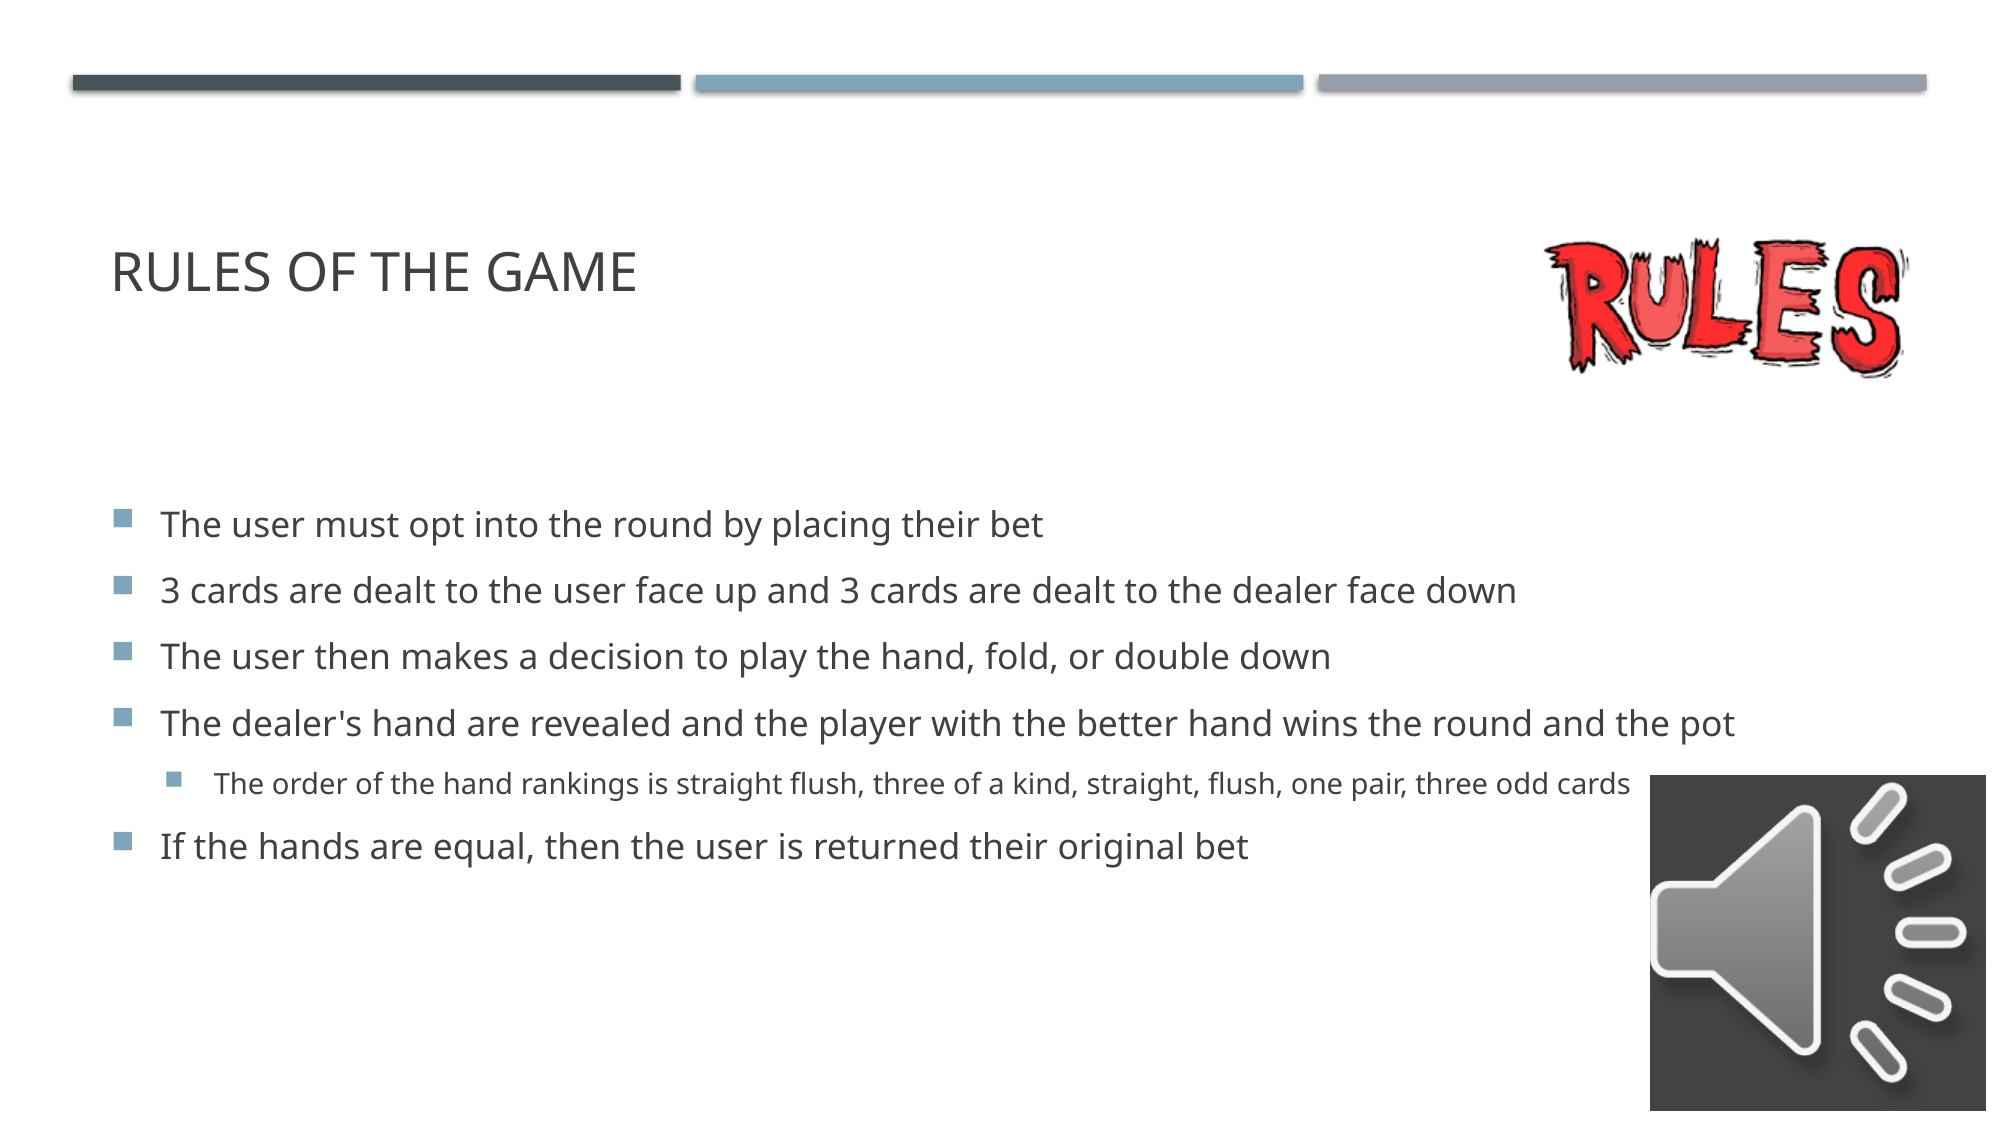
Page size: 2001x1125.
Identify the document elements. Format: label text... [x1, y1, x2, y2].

list The user must opt into the round by placing their bet 3 cards are dealt to the user face up and 3 cards are dealt to the dealer face down The user then makes a decision to play the hand, fold, or double down The dealer's hand are revealed and the player with the better hand wins the round and the pot The order of the hand rankings is straight flush, three of a kind, straight, flush, one pair, three odd cards If the hands are equal, then the user is returned their original bet [95, 383, 1905, 981]
title Rules of the game [95, 115, 1905, 311]
picture [1501, 178, 1953, 432]
picture [1648, 773, 1987, 1112]
